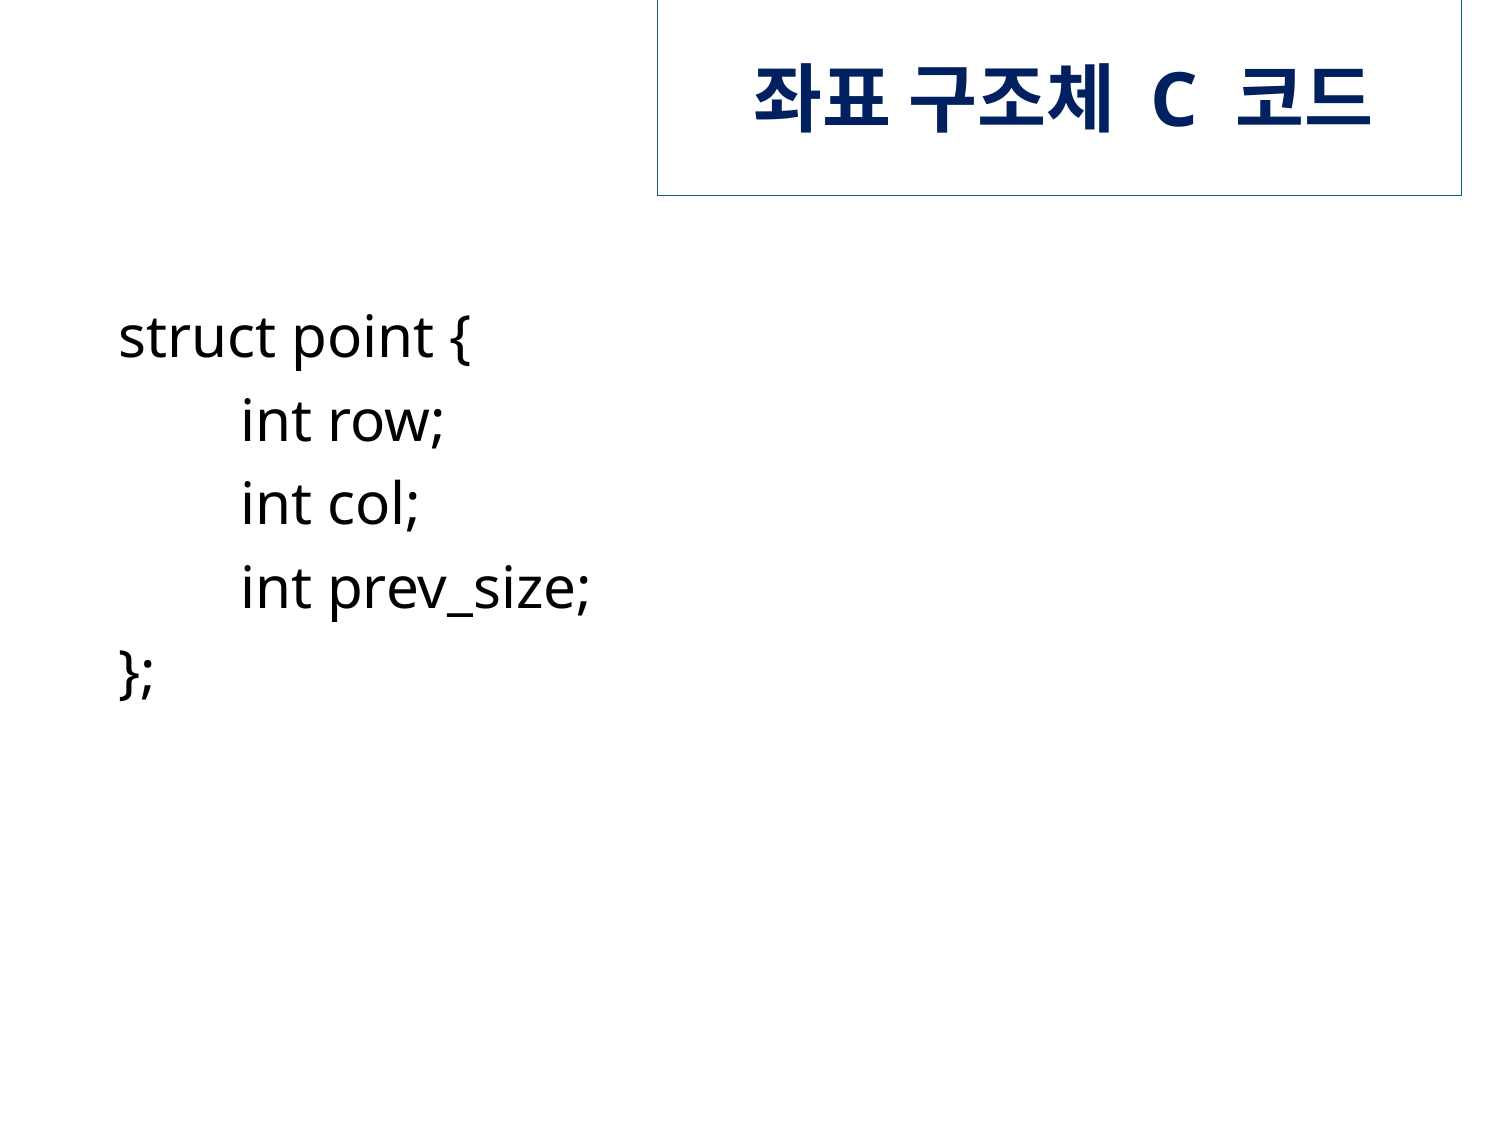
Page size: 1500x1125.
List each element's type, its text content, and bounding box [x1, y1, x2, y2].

list struct point { int row; int col; int prev_size; }; [103, 299, 1500, 1014]
title 좌표 구조체 C 코드 [657, 0, 1462, 196]
